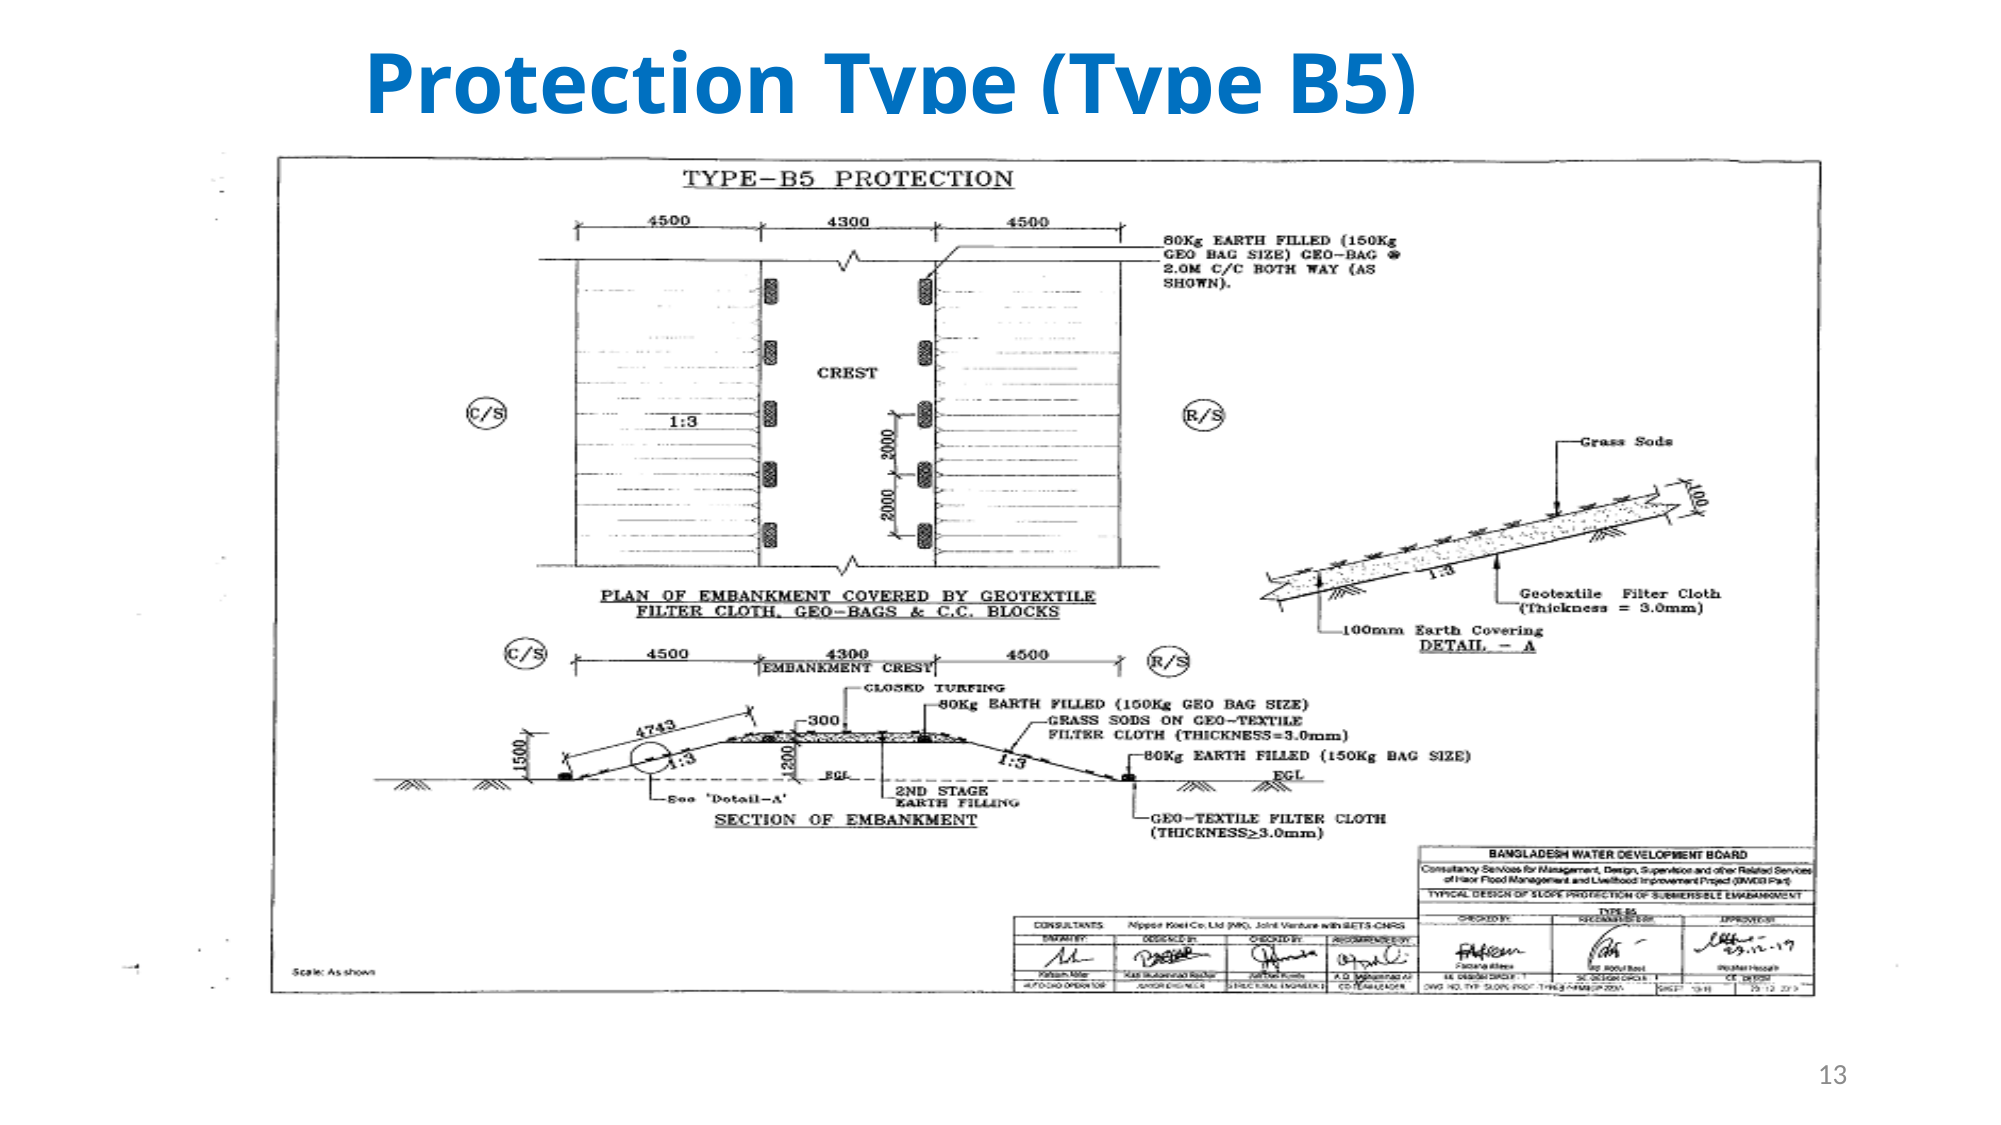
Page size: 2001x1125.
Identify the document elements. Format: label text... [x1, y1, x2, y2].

slide_number 13 [1412, 1042, 1863, 1103]
title Protection Type (Type B5) [348, 0, 1643, 114]
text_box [116, 114, 1905, 1032]
